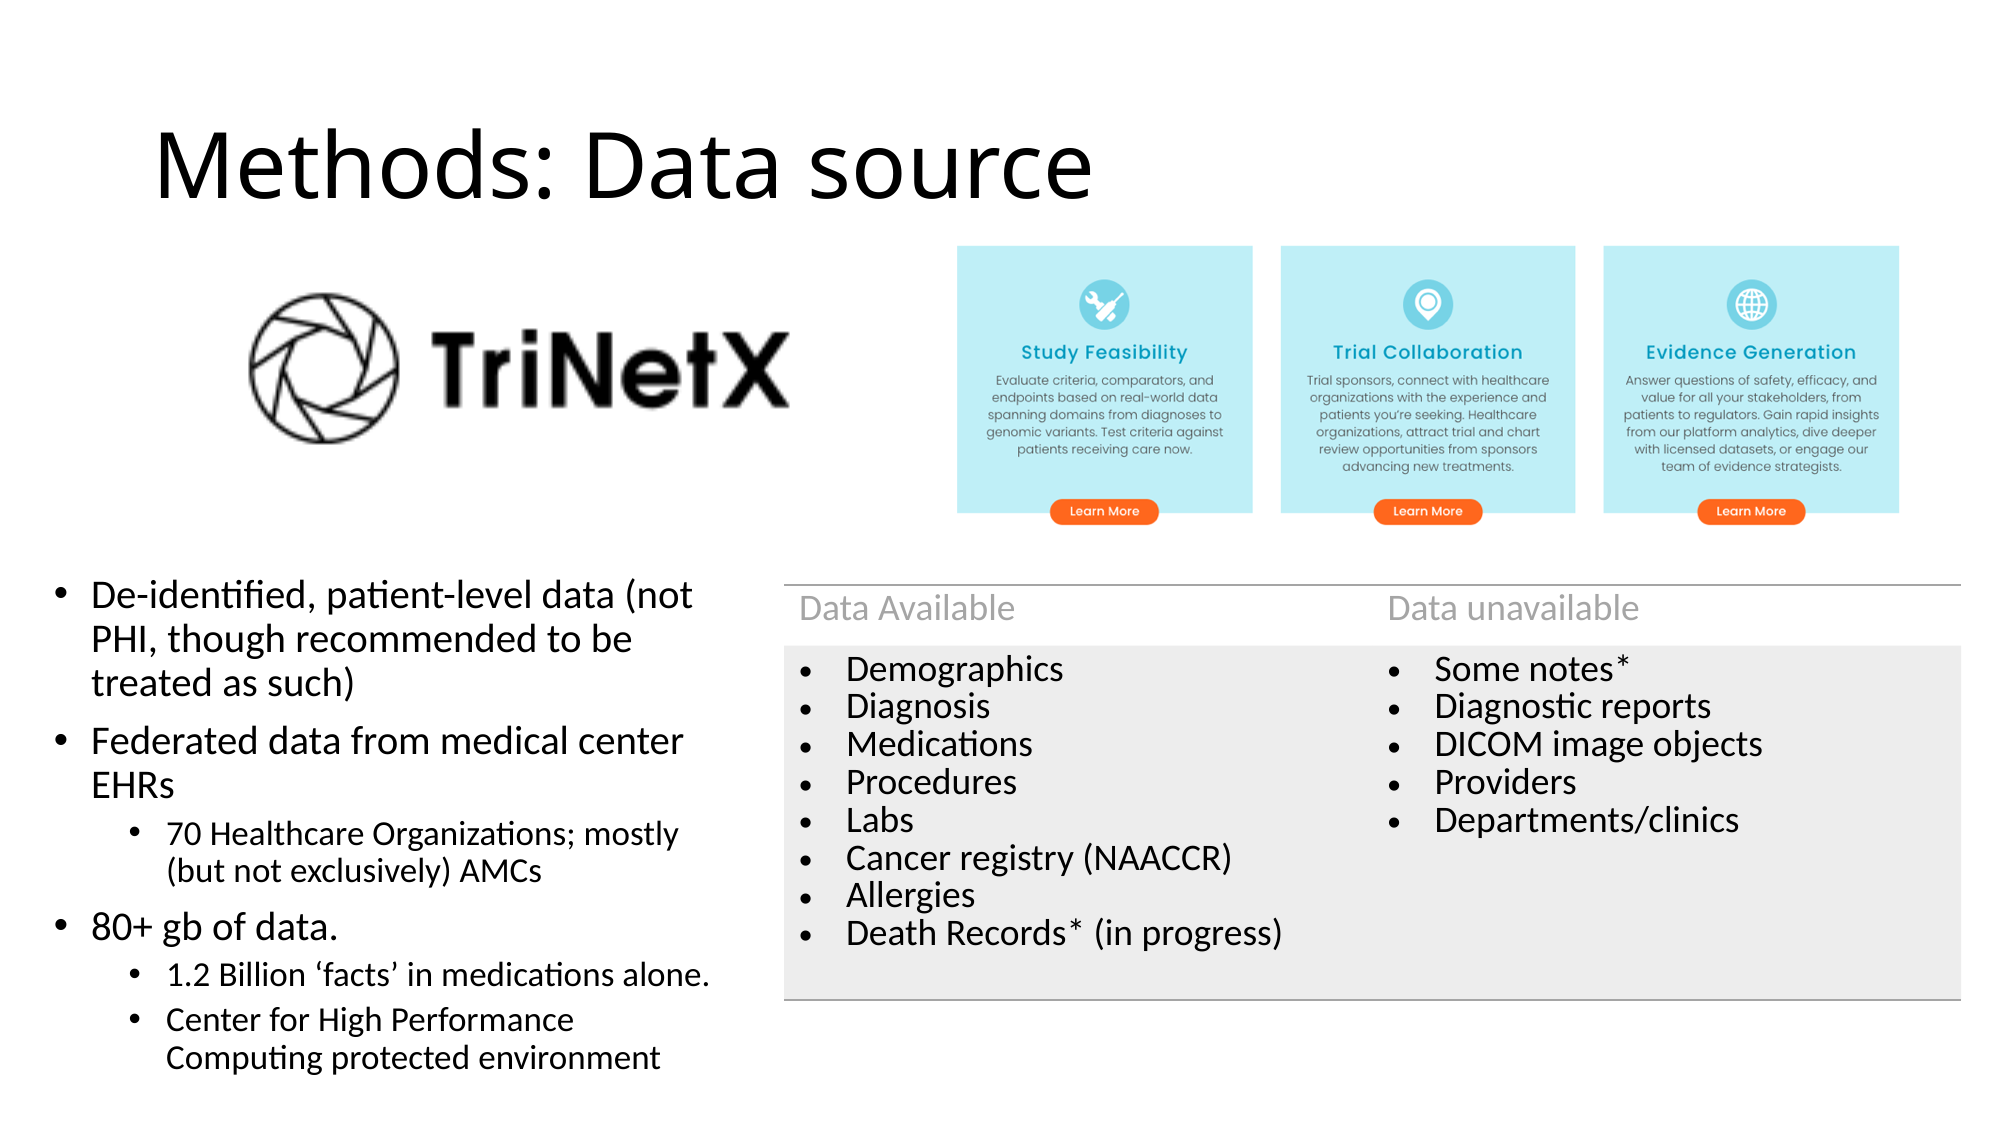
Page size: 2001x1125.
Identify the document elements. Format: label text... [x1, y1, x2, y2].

table_header Data Available [784, 586, 1373, 646]
table_cell Demographics Diagnosis Medications Procedures Labs Cancer registry (NAACCR) Allergies Death Records* (in progress) [784, 646, 1373, 999]
table_cell Some notes* Diagnostic reports DICOM image objects Providers Departments/clinics [1373, 646, 1961, 999]
picture [910, 234, 1962, 536]
title Methods: Data source [137, 59, 1863, 278]
picture [178, 252, 871, 490]
table_header Data unavailable [1373, 586, 1961, 646]
list De-identified, patient-level data (not PHI, though recommended to be treated as such) Federated data from medical center EHRs 70 Healthcare Organizations; mostly (but not exclusively) AMCs 80+ gb of data. 1.2 Billion ‘facts’ in medications alone. Center for High Performance Computing protected environment [38, 565, 731, 1111]
